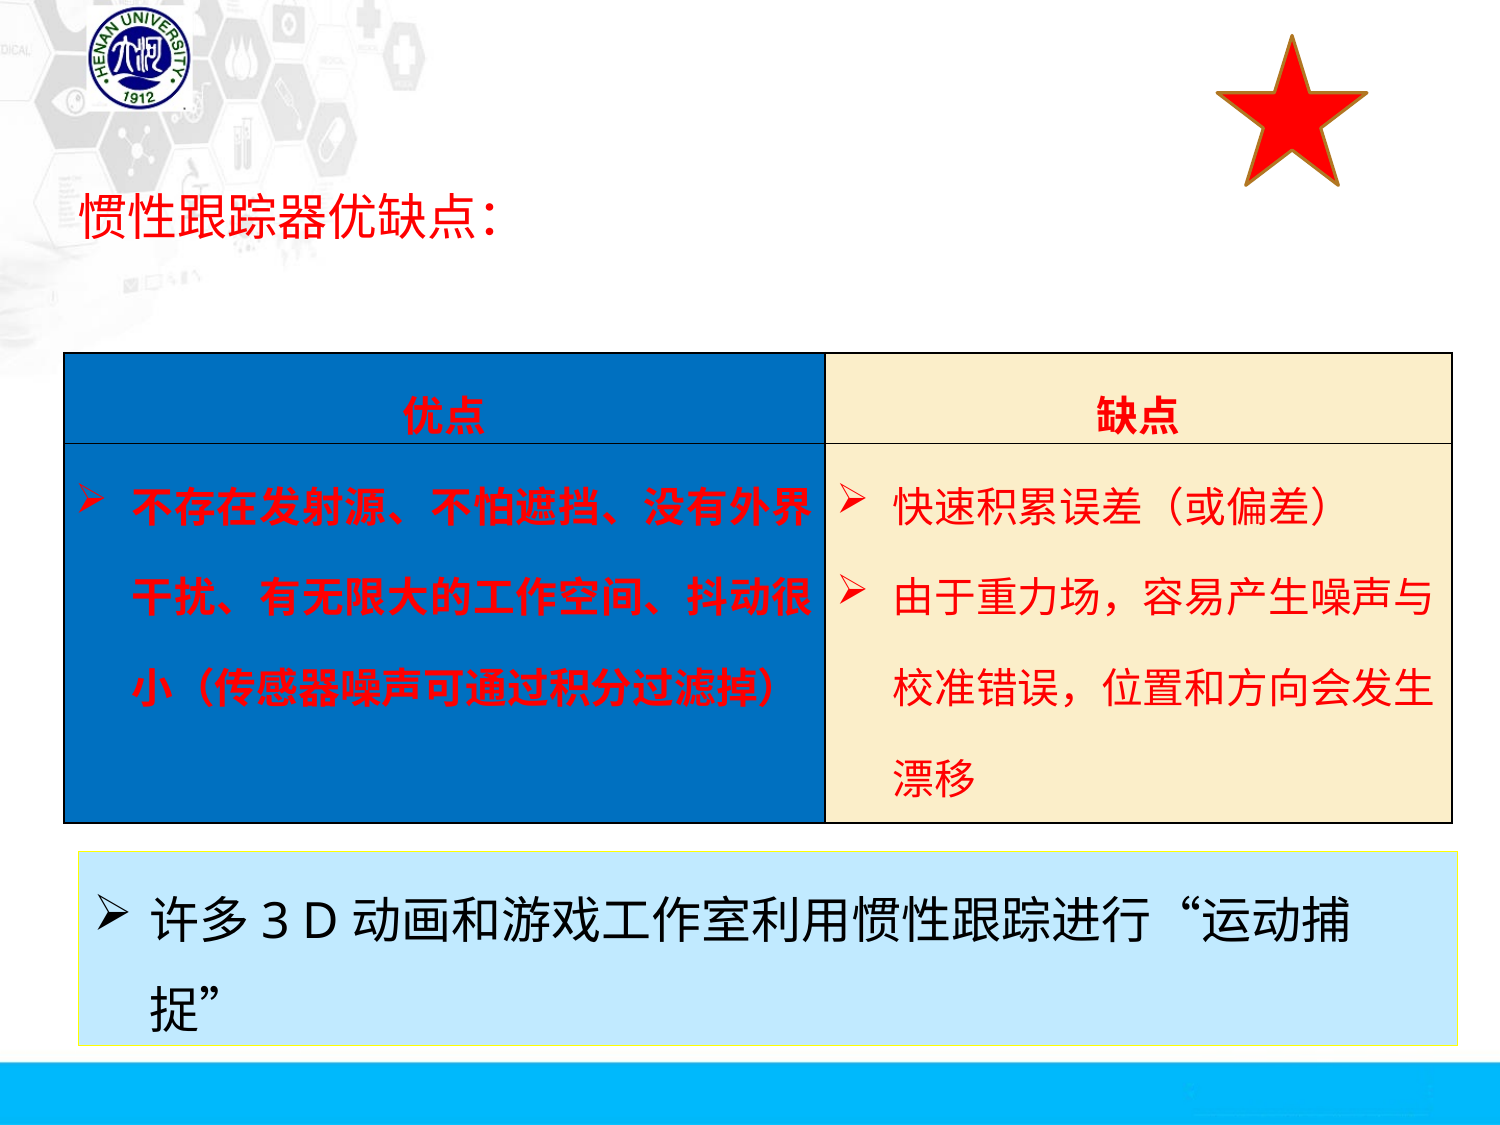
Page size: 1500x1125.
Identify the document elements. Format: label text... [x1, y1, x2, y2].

text_box 惯性跟踪器优缺点： [63, 177, 543, 253]
table_cell 不存在发射源、不怕遮挡、没有外界干扰、有无限大的工作空间、抖动很小（传感器噪声可通过积分过滤掉） [65, 444, 824, 822]
text_box 许多3 D动画和游戏工作室利用惯性跟踪进行“运动捕捉” [78, 851, 1458, 1046]
table_header 优点 [65, 354, 824, 443]
picture [0, 0, 1500, 1063]
table_header 缺点 [826, 354, 1451, 443]
table_cell 快速积累误差（或偏差） 由于重力场，容易产生噪声与校准错误，位置和方向会发生漂移 [826, 444, 1451, 822]
text_box [1215, 33, 1369, 187]
